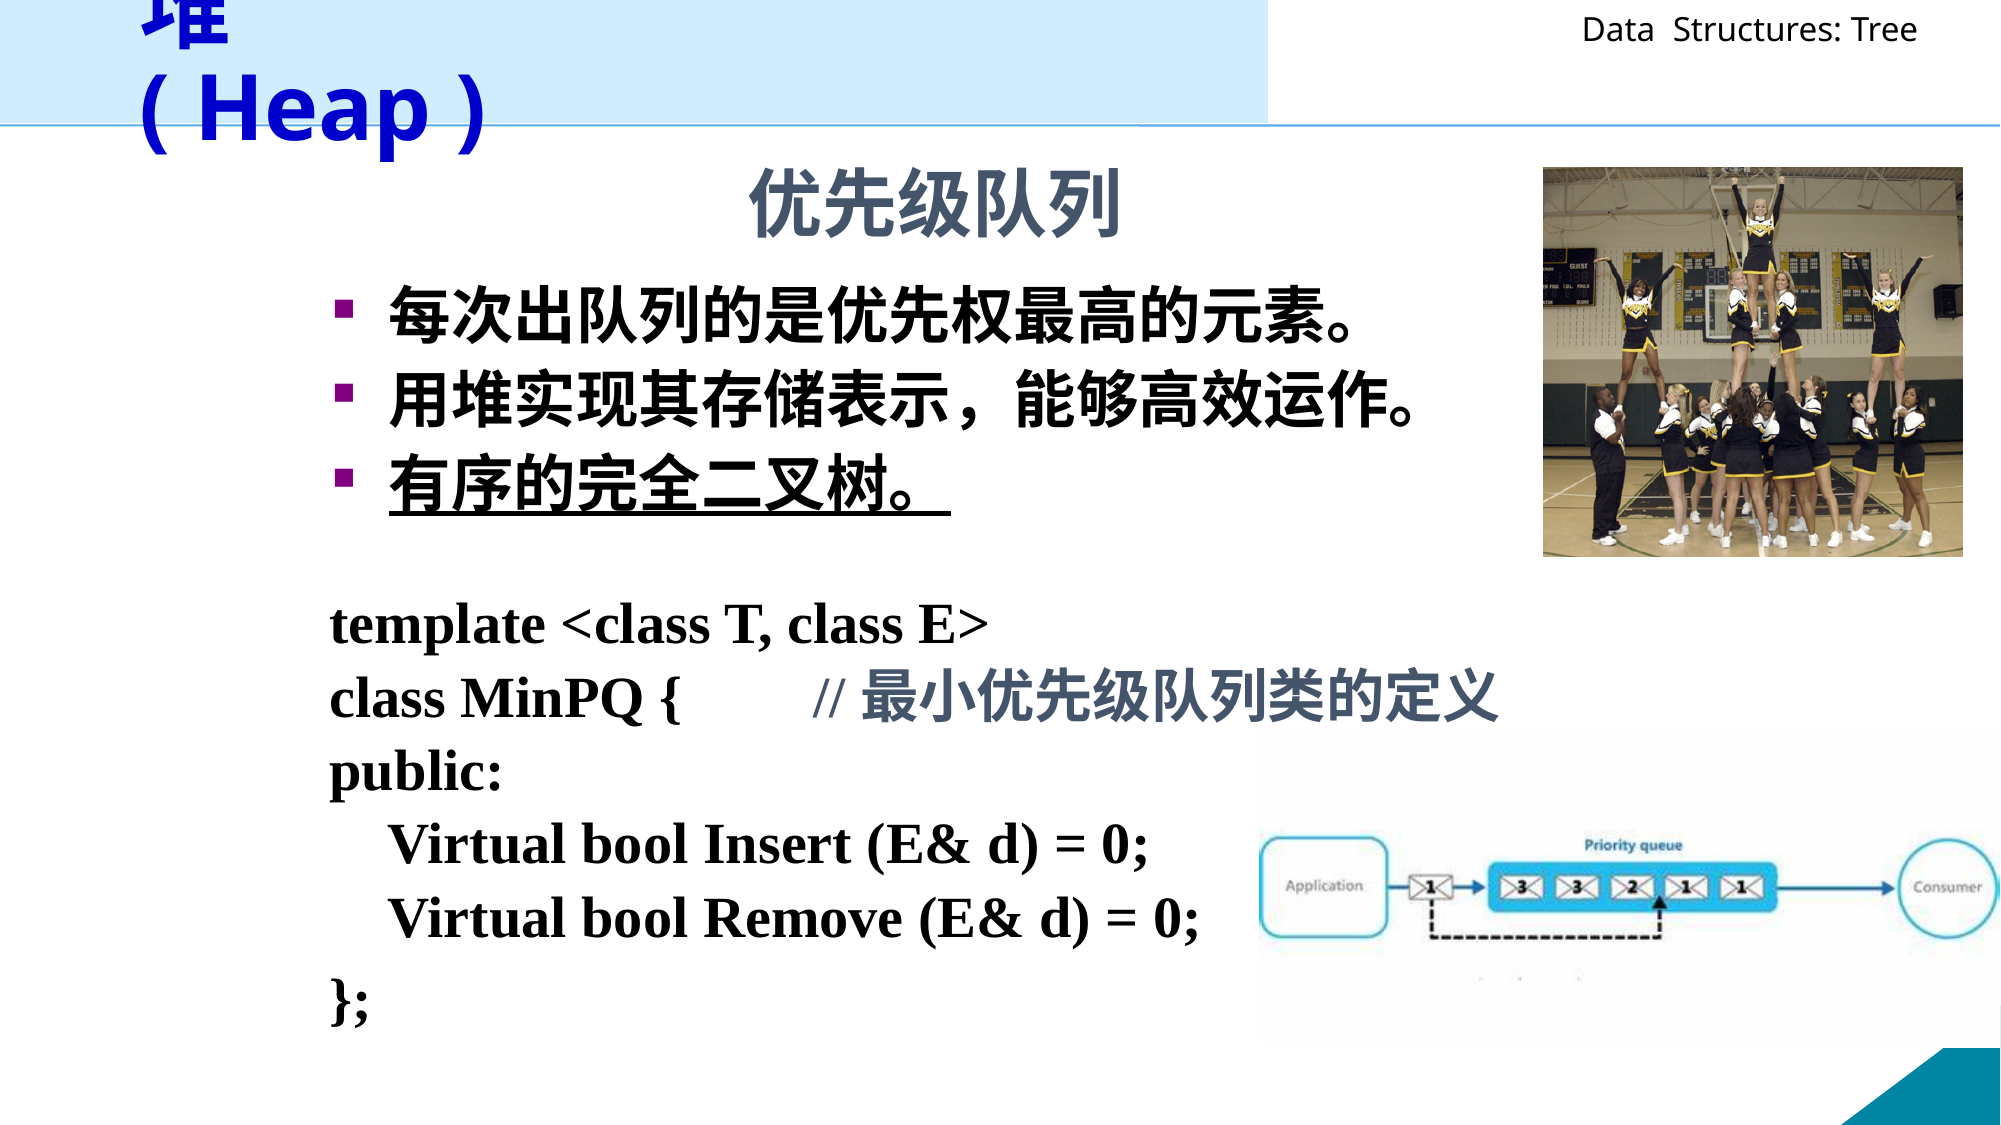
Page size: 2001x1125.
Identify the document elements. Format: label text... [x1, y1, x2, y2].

text_box 优先级队列 每次出队列的是优先权最高的元素。 用堆实现其存储表示，能够高效运作。 有序的完全二叉树。 [317, 148, 1553, 527]
title 堆 ( Heap ) [124, 0, 612, 126]
picture [1259, 730, 2001, 1048]
picture [1543, 167, 1963, 557]
text_box template <class T, class E> class MinPQ { //最小优先级队列类的定义 public: Virtual bool Insert (E& d) = 0; Virtual bool Remove (E& d) = 0; }; [314, 574, 1640, 1041]
